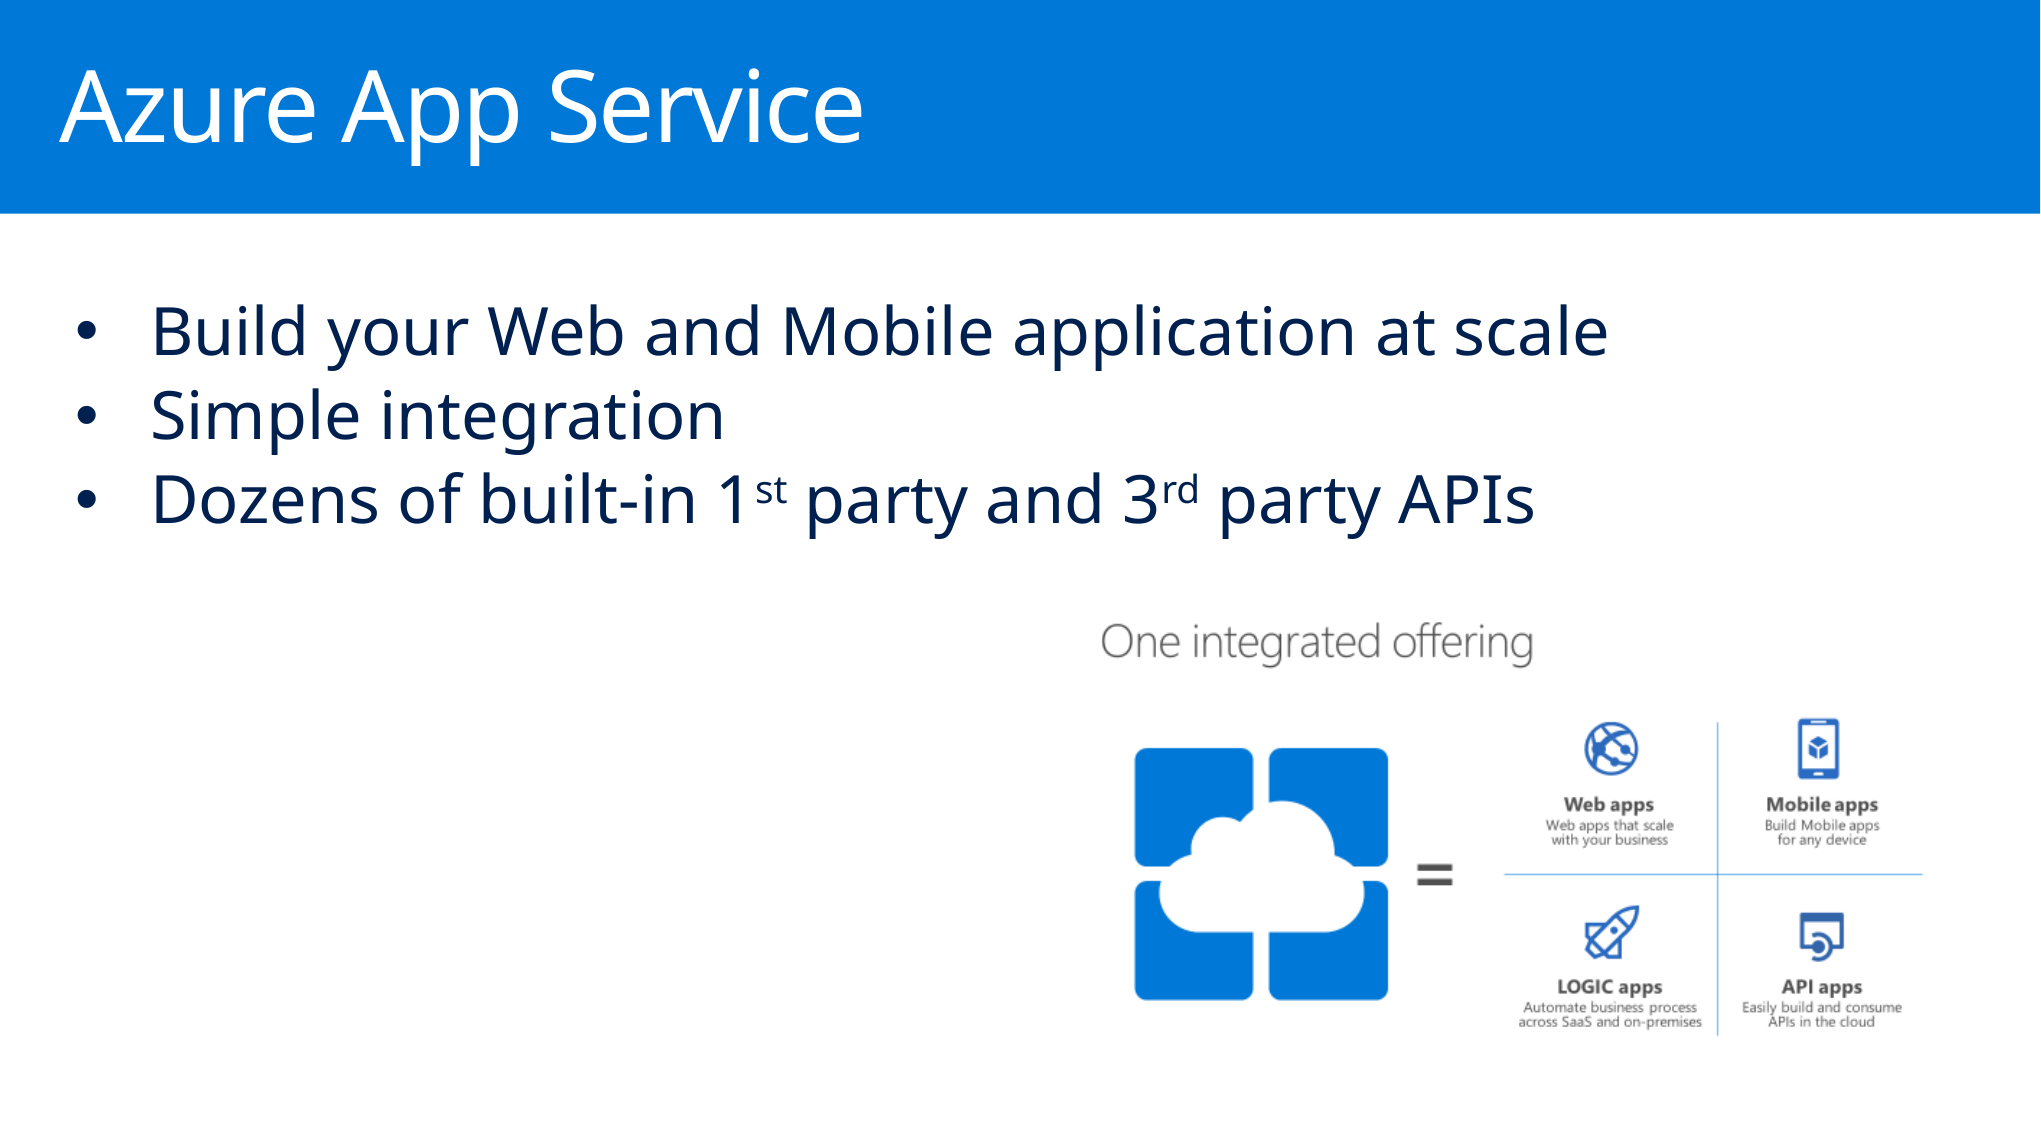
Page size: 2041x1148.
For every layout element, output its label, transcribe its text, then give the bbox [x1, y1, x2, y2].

text_box Build your Web and Mobile application at scale Simple integration Dozens of built-in 1st party and 3rd party APIs [45, 273, 1965, 647]
text_box Azure App Service [45, 48, 2011, 304]
text_box [0, 0, 2041, 214]
picture [1068, 588, 2010, 1118]
